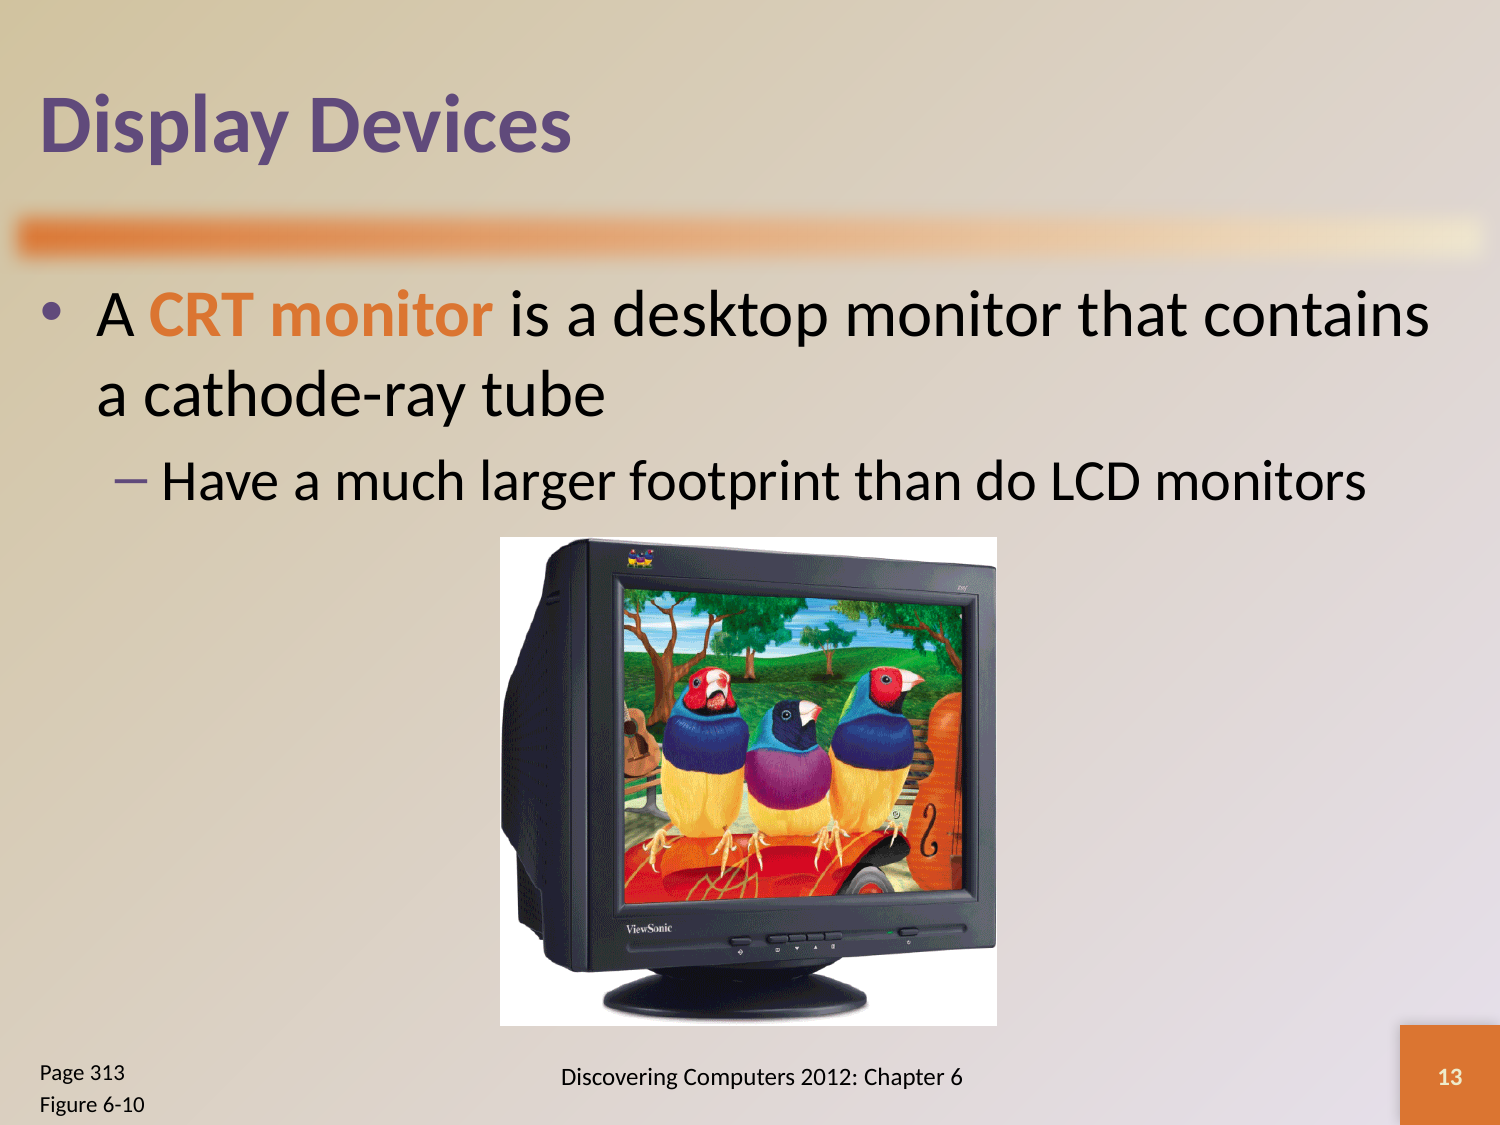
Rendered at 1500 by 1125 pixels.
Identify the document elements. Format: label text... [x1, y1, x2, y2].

title Display Devices [24, 24, 1475, 213]
list Page 313 Figure 6-10 [24, 1050, 300, 1125]
list A CRT monitor is a desktop monitor that contains a cathode-ray tube Have a much larger footprint than do LCD monitors [24, 262, 1475, 1025]
slide_number 13 [1400, 1025, 1500, 1125]
picture [499, 537, 997, 1026]
footer Discovering Computers 2012: Chapter 6 [450, 1037, 1075, 1113]
